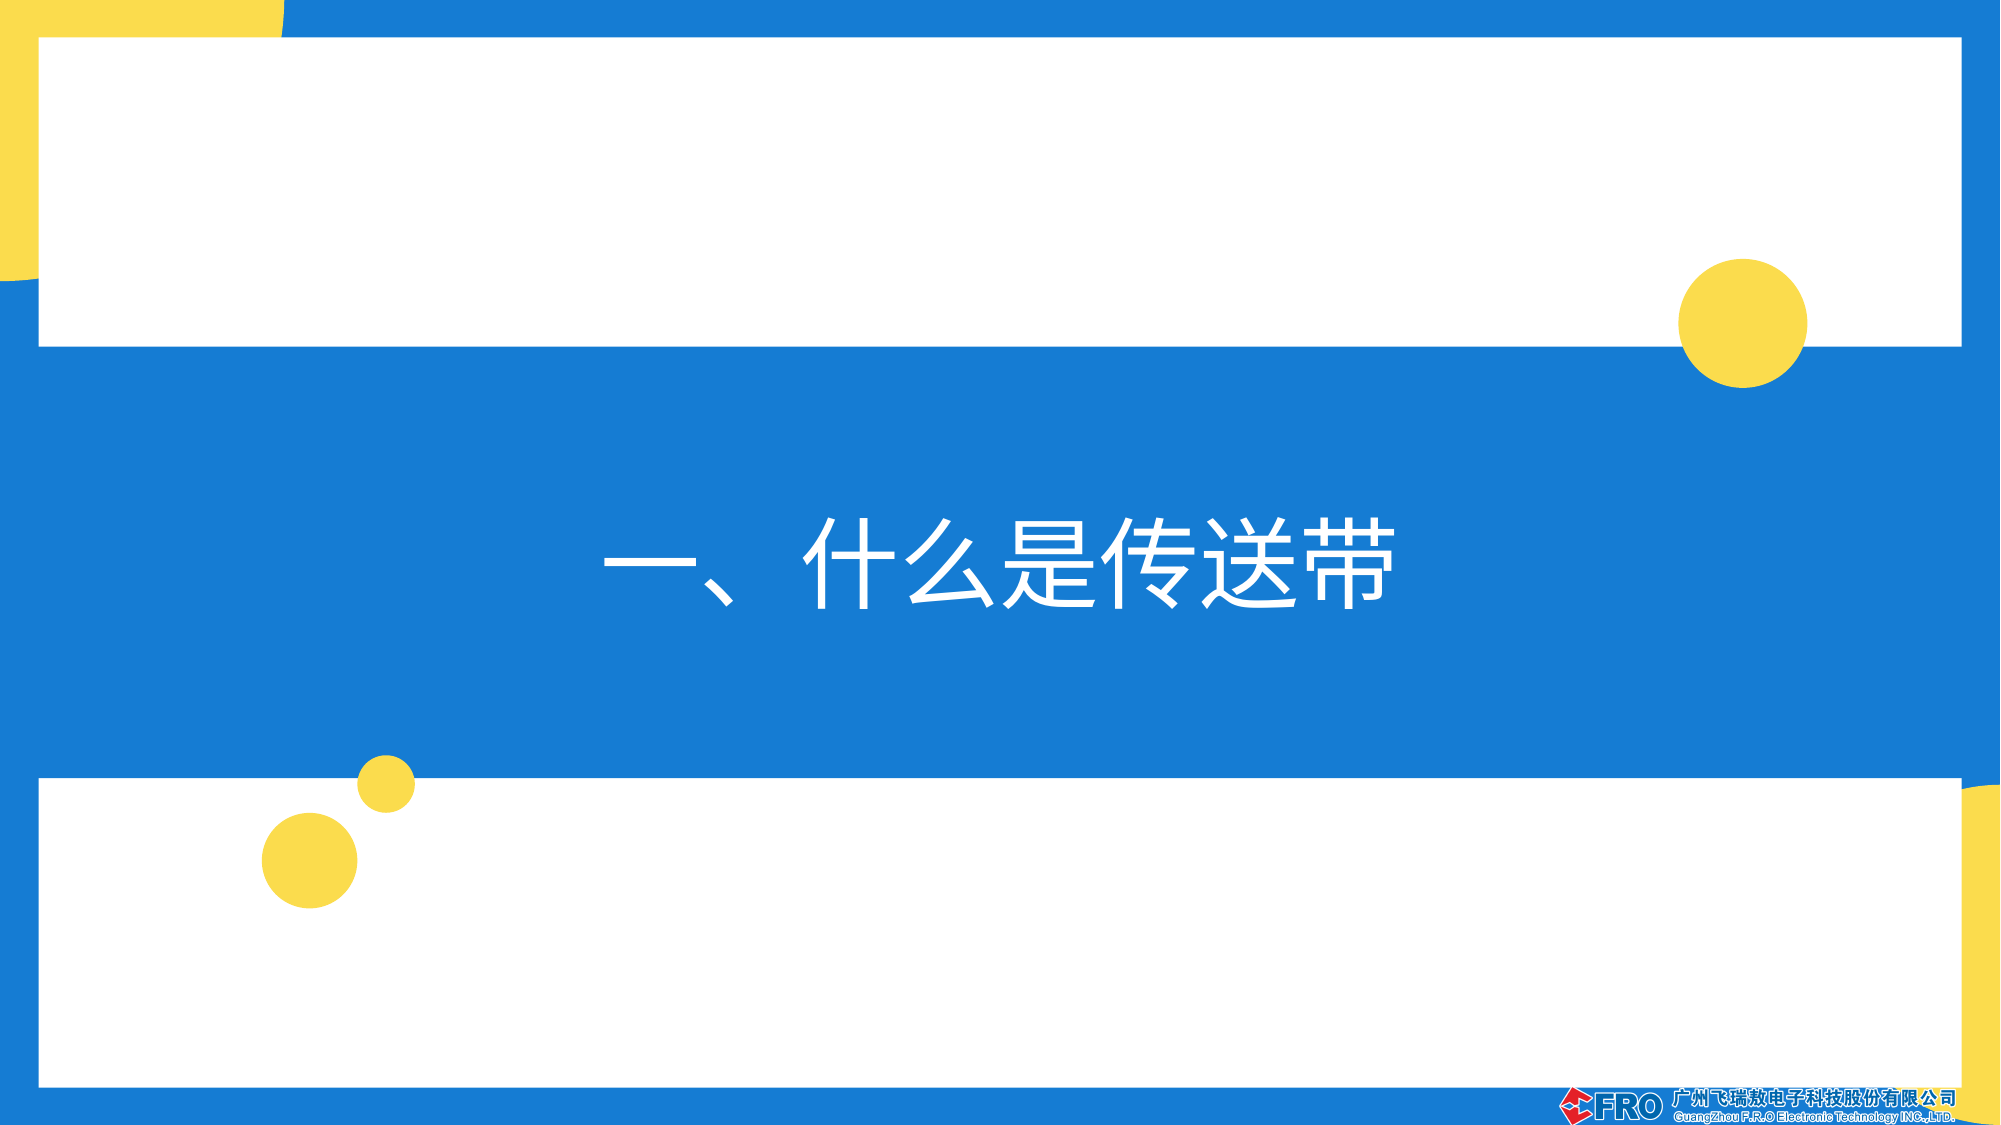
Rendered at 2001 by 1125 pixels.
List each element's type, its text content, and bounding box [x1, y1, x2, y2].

text_box 一、什么是传送带 [531, 494, 1469, 630]
picture [1559, 1087, 1956, 1125]
